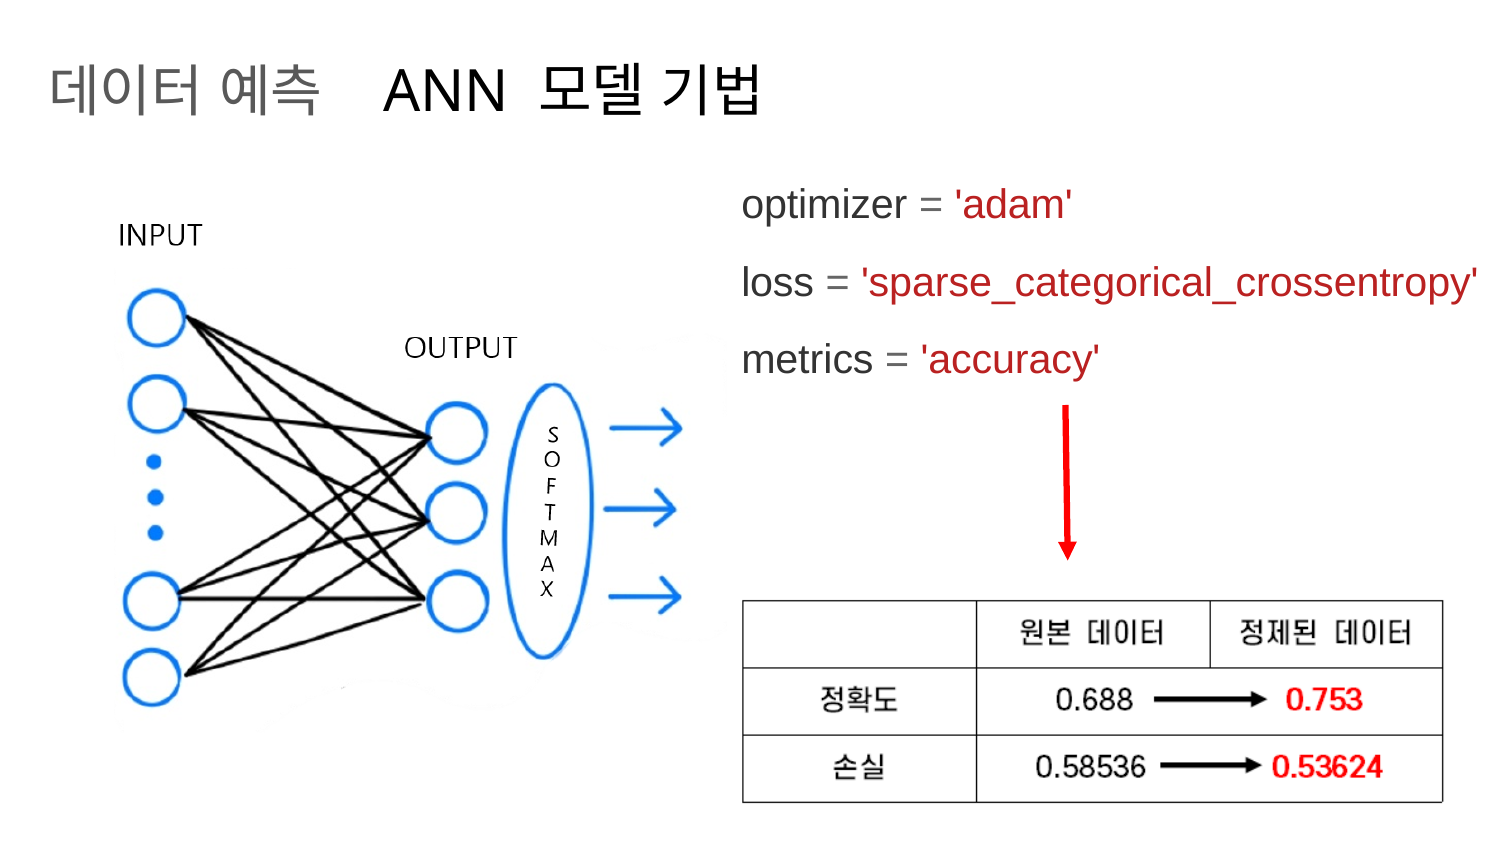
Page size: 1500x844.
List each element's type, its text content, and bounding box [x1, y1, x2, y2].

list optimizer = 'adam' loss = 'sparse_categorical_crossentropy' metrics = 'accuracy' [726, 155, 1500, 405]
list 데이터 예측 ANN 모델 기법 [33, 27, 1431, 485]
picture [78, 190, 727, 733]
picture [731, 585, 1452, 812]
